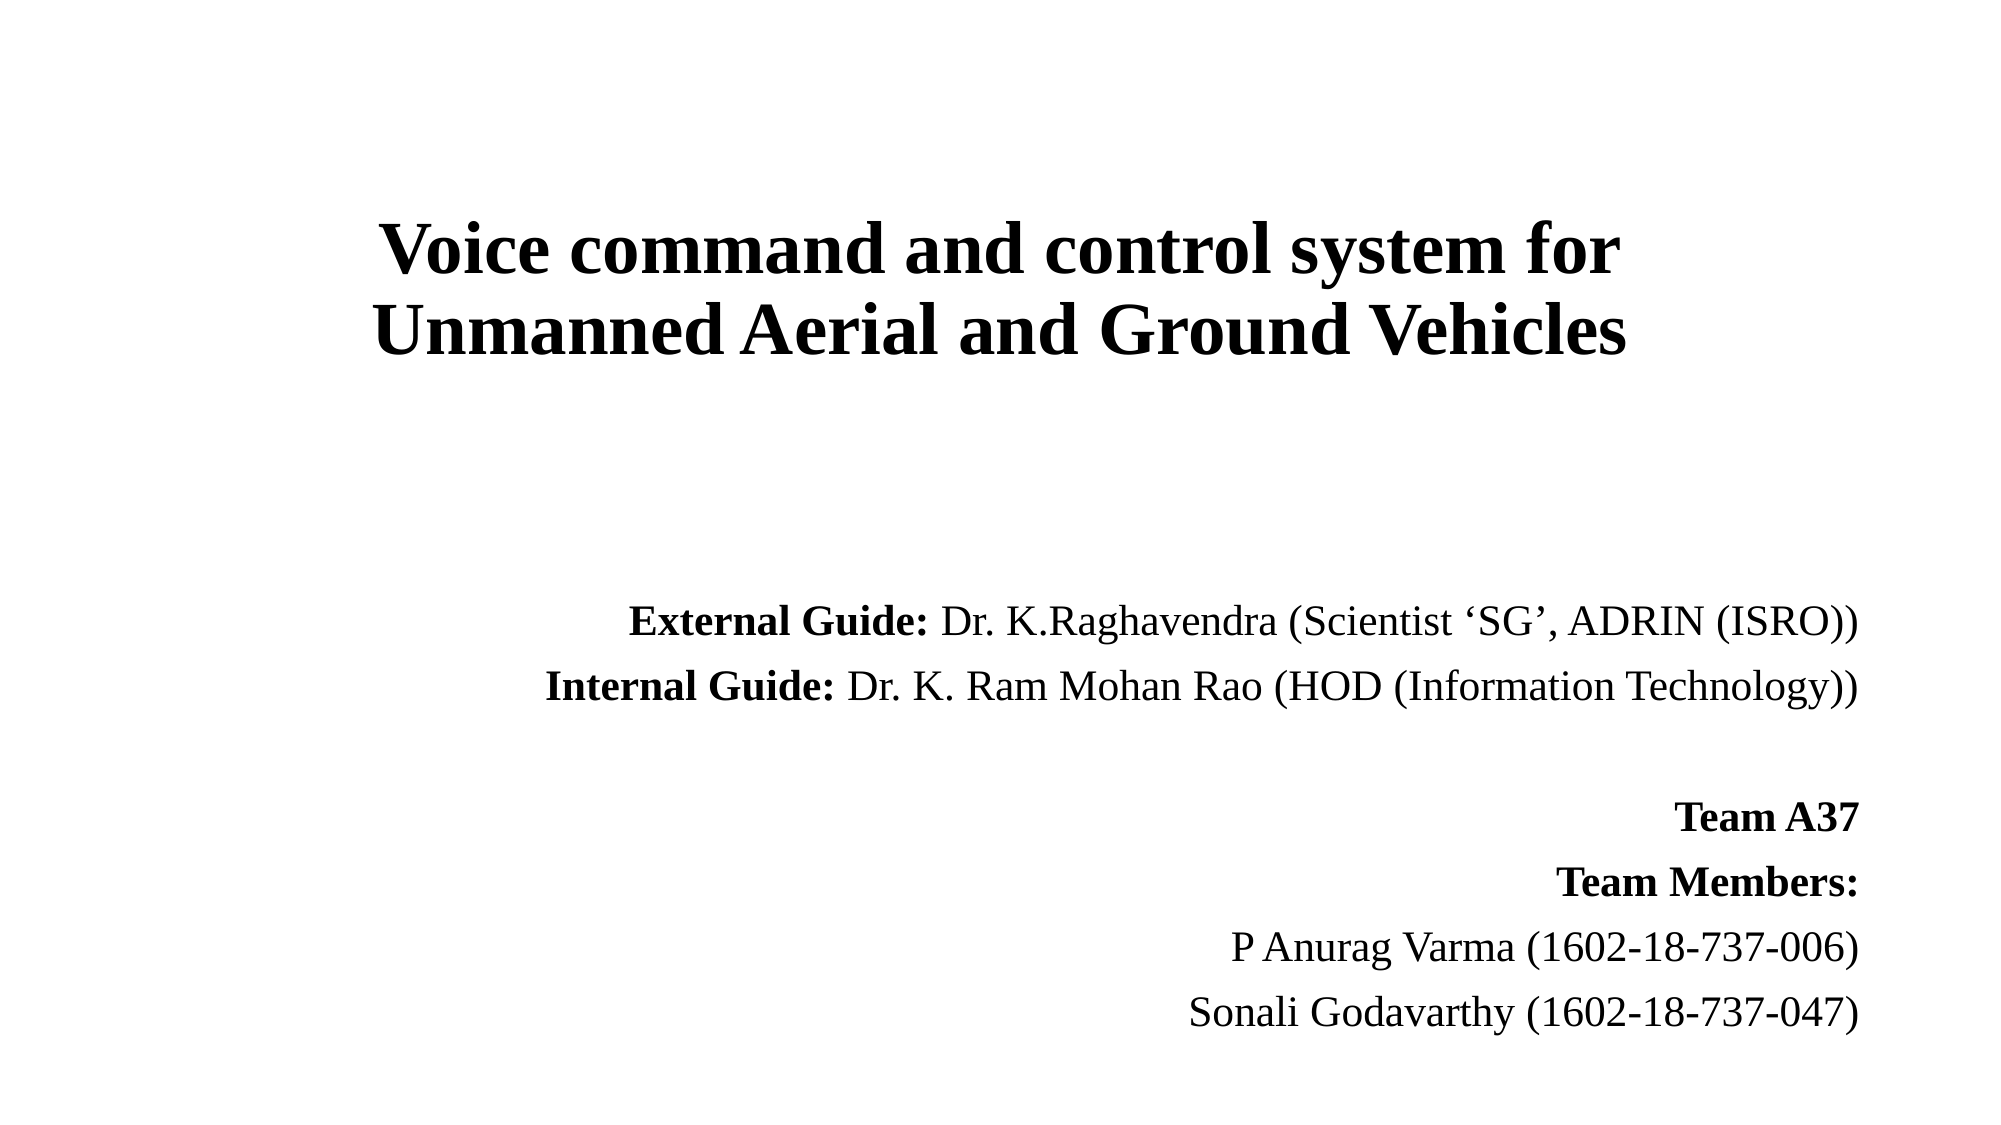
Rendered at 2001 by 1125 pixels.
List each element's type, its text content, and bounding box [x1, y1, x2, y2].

subtitle External Guide: Dr. K.Raghavendra (Scientist ‘SG’, ADRIN (ISRO)) Internal Guide: Dr. K. Ram Mohan Rao (HOD (Information Technology)) Team A37 Team Members: P Anurag Varma (1602-18-737-006) Sonali Godavarthy (1602-18-737-047) [249, 590, 1875, 1046]
title Voice command and control system for Unmanned Aerial and Ground Vehicles [249, 66, 1750, 459]
